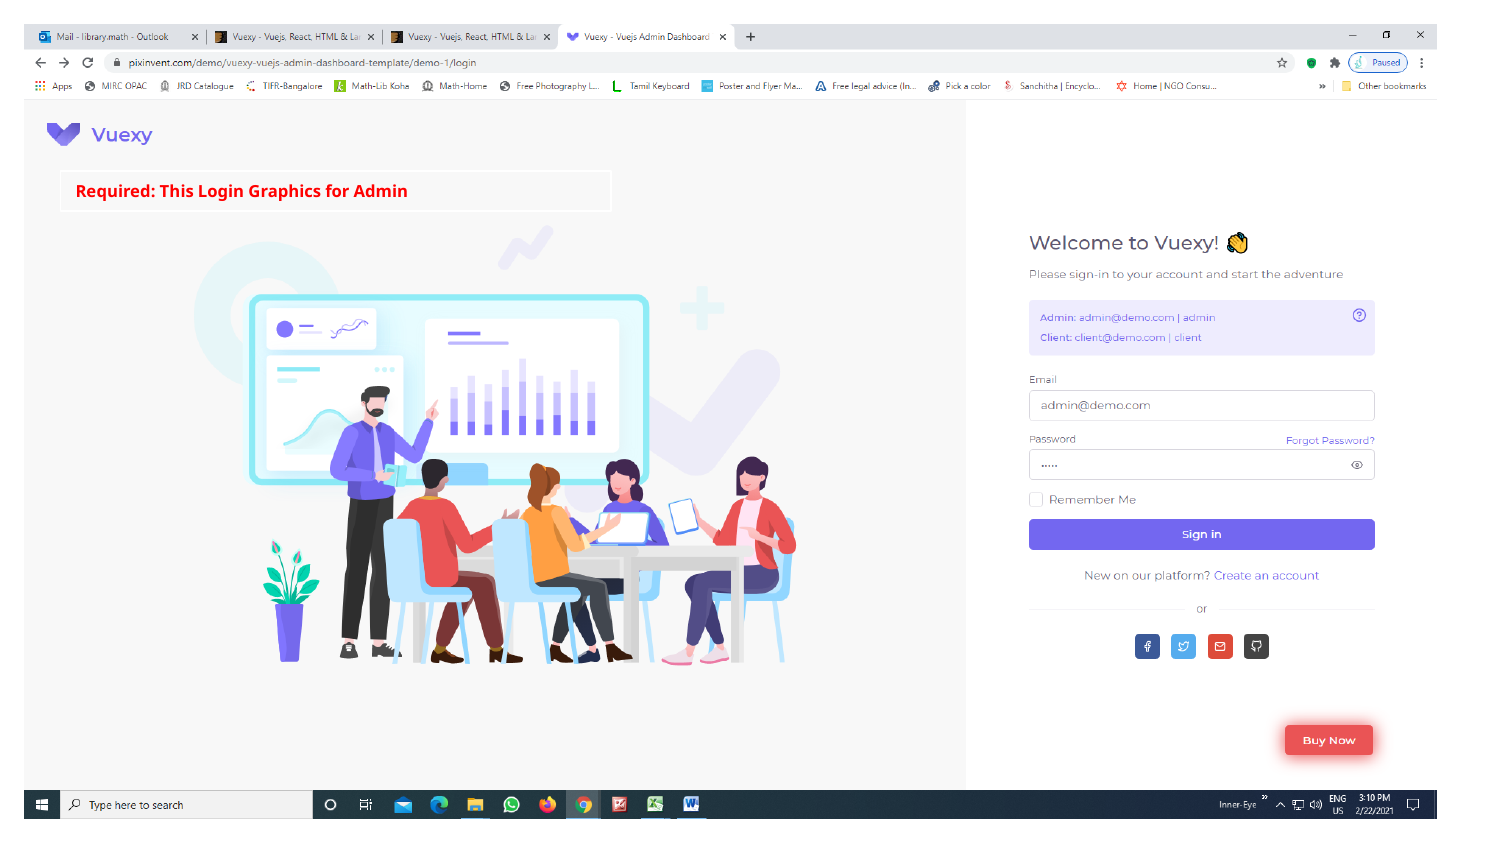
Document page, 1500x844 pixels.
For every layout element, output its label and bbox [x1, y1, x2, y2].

picture [24, 24, 1437, 819]
